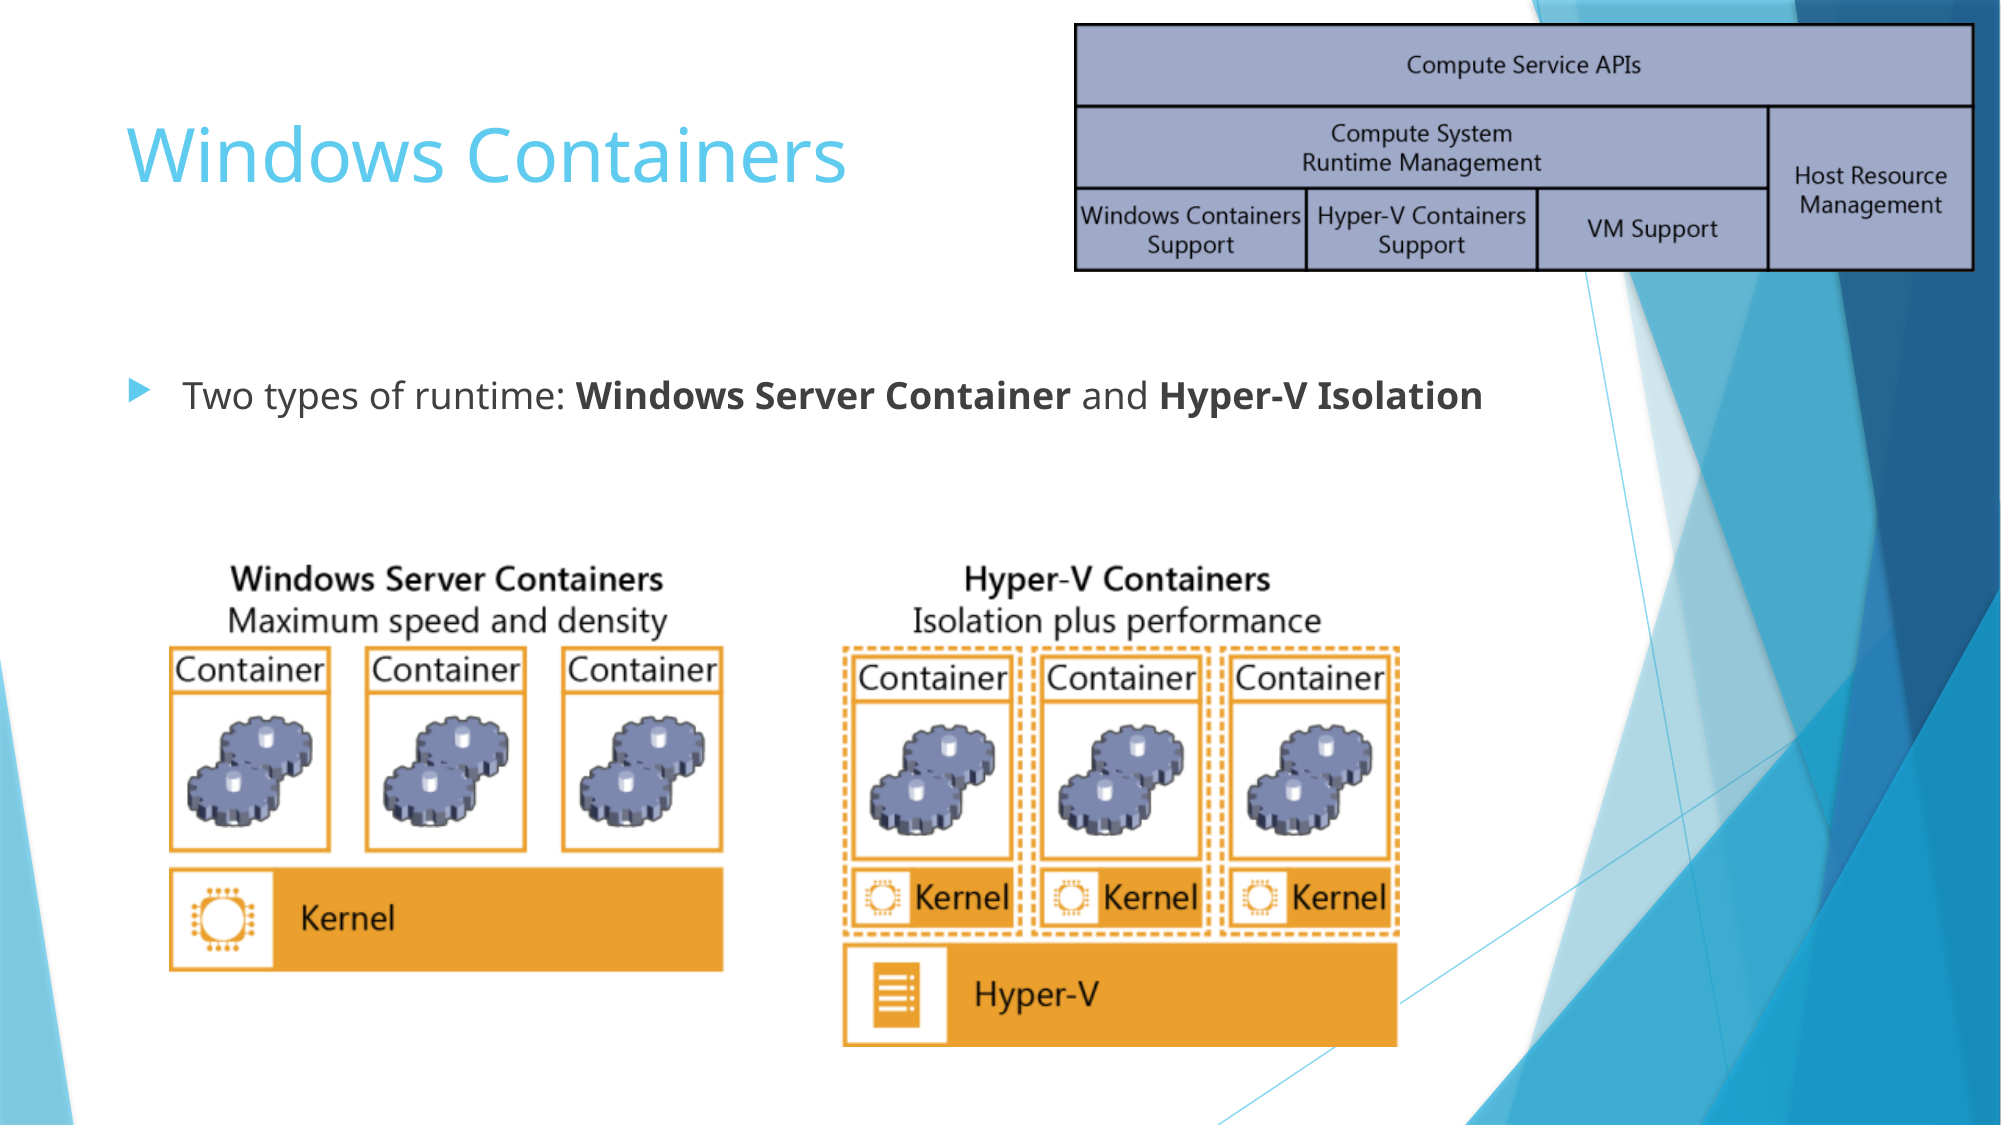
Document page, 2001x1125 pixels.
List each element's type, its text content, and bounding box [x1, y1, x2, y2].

picture [169, 561, 1400, 1048]
list Two types of runtime: Windows Server Container and Hyper-V Isolation [111, 364, 1522, 992]
picture [1074, 23, 1976, 273]
title Windows Containers [111, 99, 880, 317]
